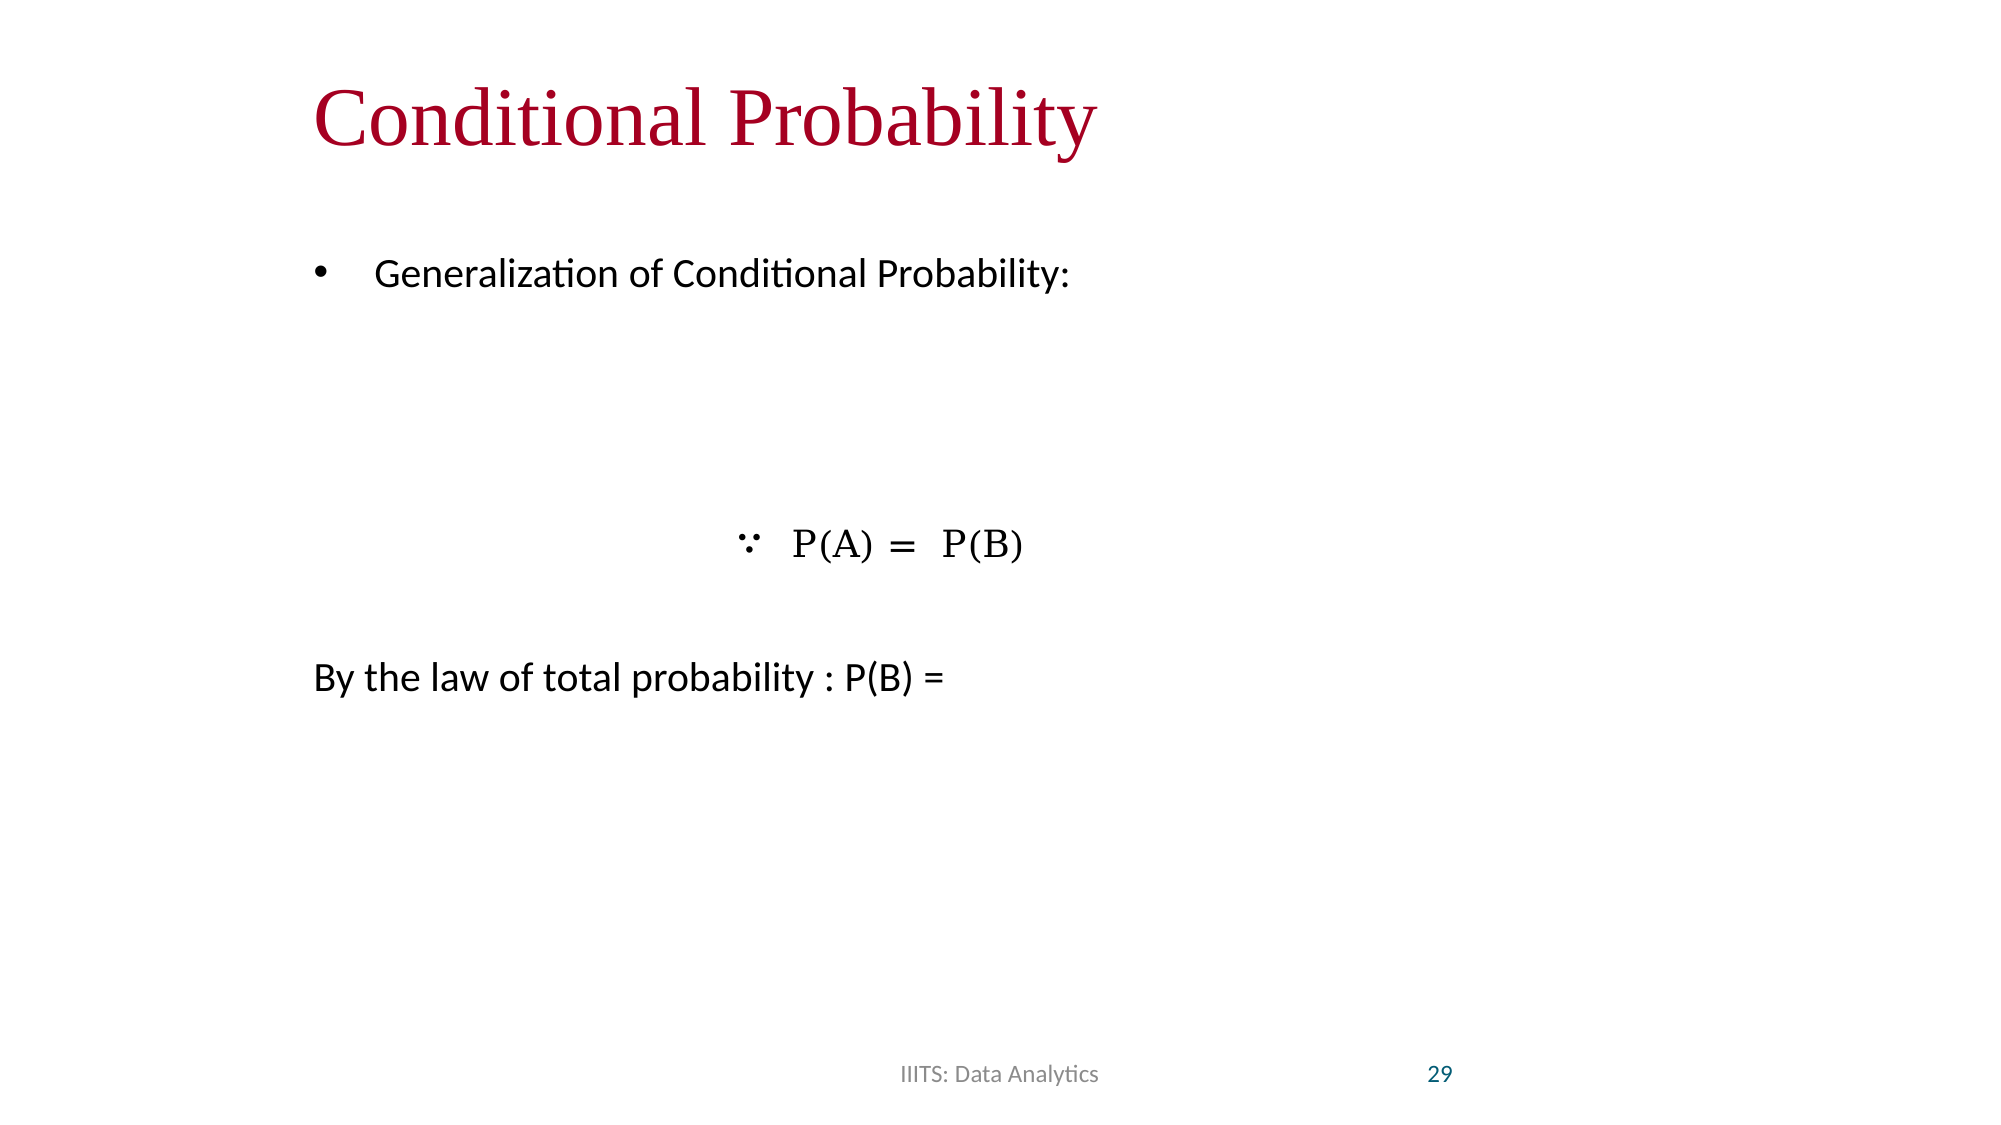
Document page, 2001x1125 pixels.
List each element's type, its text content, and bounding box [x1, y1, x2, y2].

slide_number 29 [1412, 1042, 1863, 1103]
footer IIITS: Data Analytics [662, 1042, 1338, 1103]
title Conditional Probability [298, 42, 1681, 195]
